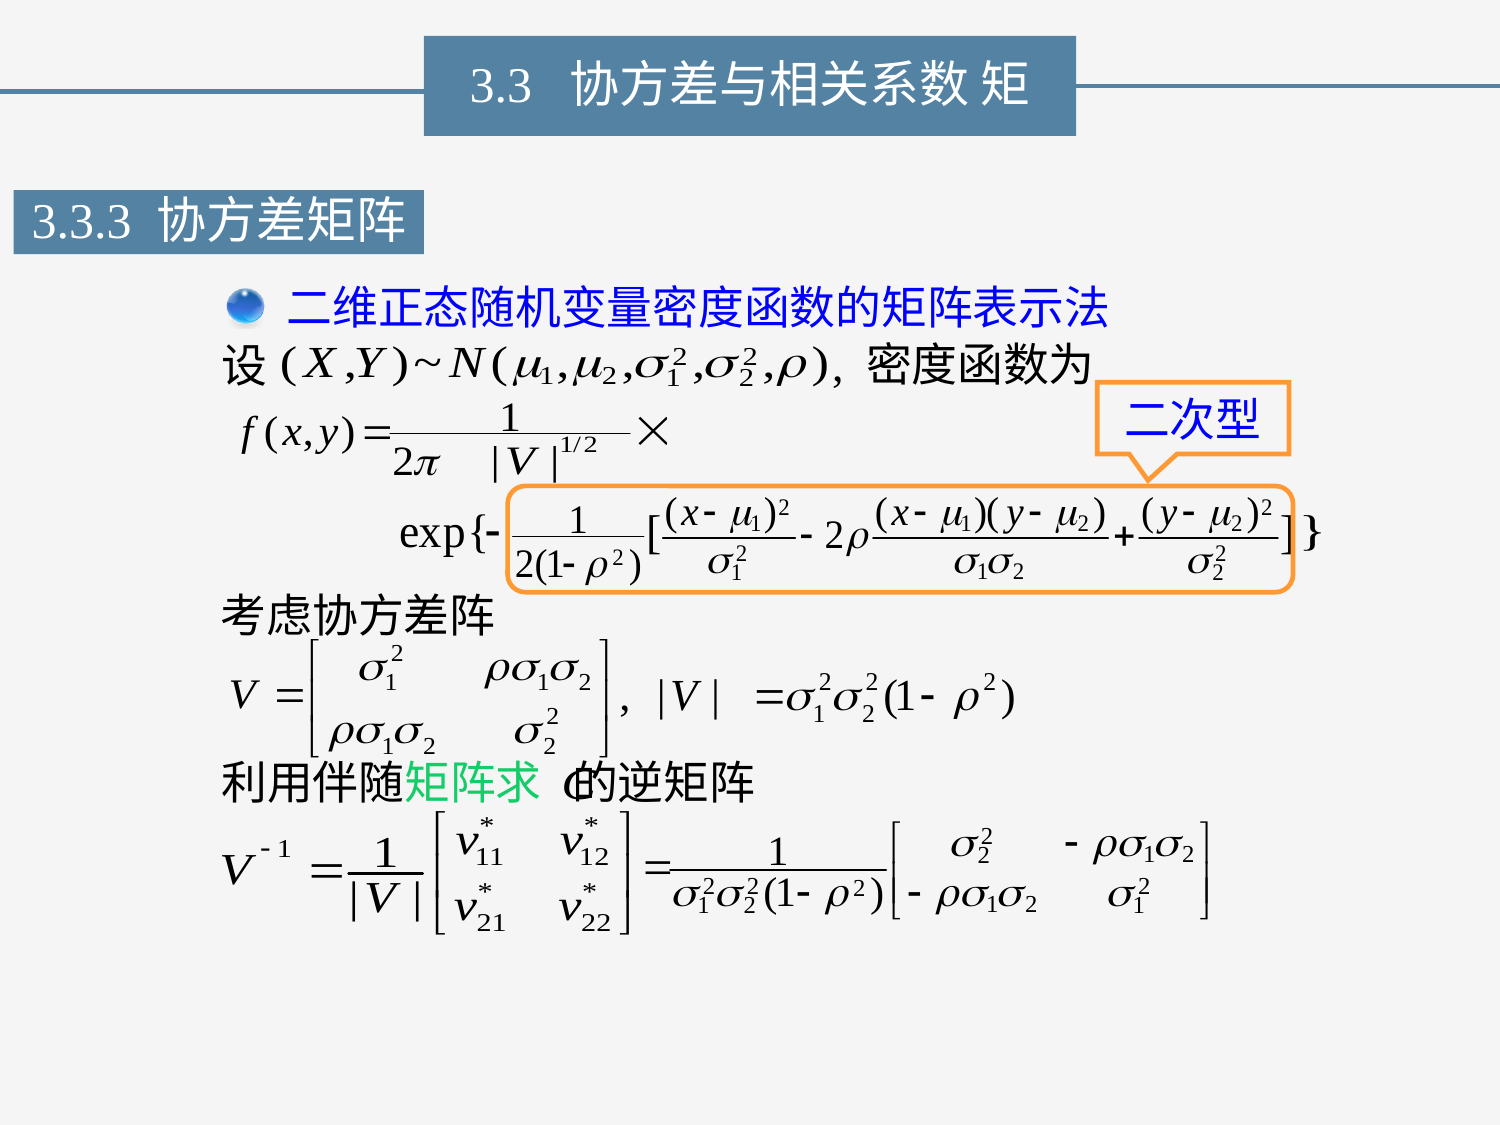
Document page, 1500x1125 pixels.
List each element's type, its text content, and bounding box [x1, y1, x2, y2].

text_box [206, 328, 1117, 401]
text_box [1295, 508, 1333, 561]
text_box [216, 818, 652, 944]
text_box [614, 662, 1023, 733]
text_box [226, 389, 667, 484]
text_box 3.3 协方差与相关系数 矩 [423, 35, 1077, 136]
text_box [394, 493, 652, 595]
text_box [652, 589, 1286, 593]
text_box [511, 485, 1281, 493]
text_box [634, 811, 1222, 930]
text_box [225, 631, 624, 746]
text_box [642, 487, 1298, 589]
text_box 3.3.3 协方差矩阵 [13, 190, 424, 255]
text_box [486, 427, 605, 492]
text_box 二次型 [1097, 382, 1289, 481]
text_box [224, 271, 1228, 343]
text_box 考虑协方差阵 [206, 579, 550, 650]
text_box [206, 746, 866, 818]
